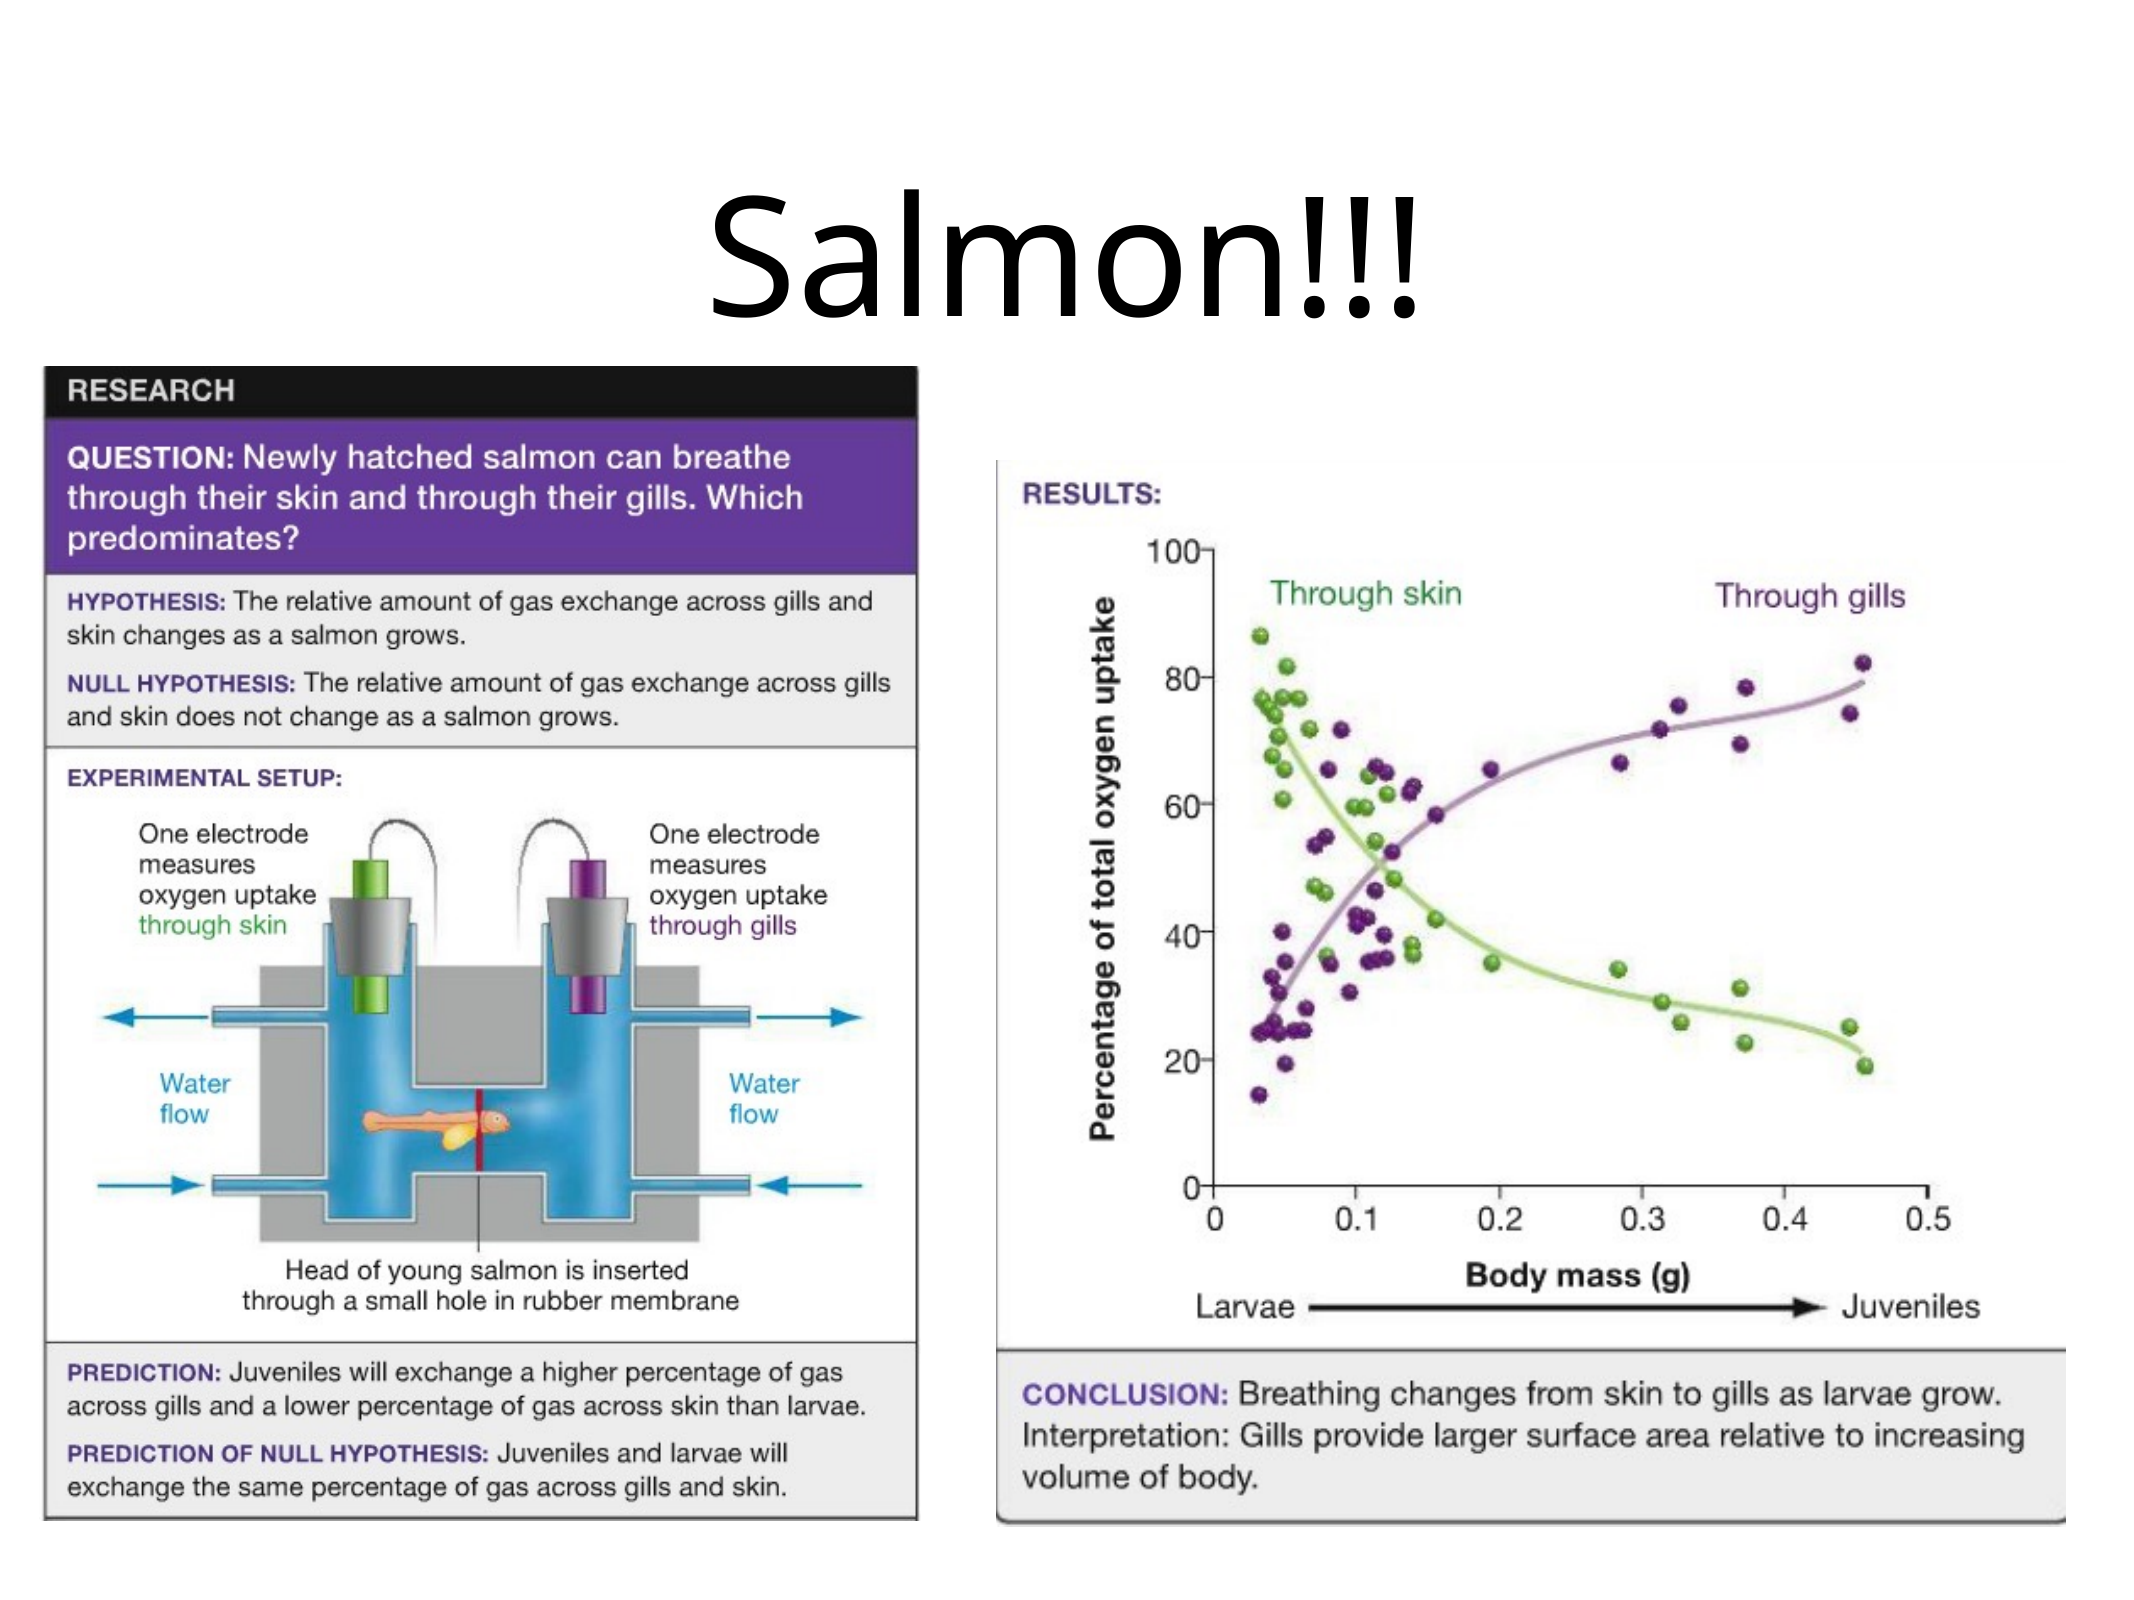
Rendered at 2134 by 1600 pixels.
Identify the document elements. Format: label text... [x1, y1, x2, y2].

title Salmon!!! [155, 72, 1978, 428]
picture [39, 366, 921, 1522]
picture [996, 460, 2066, 1528]
